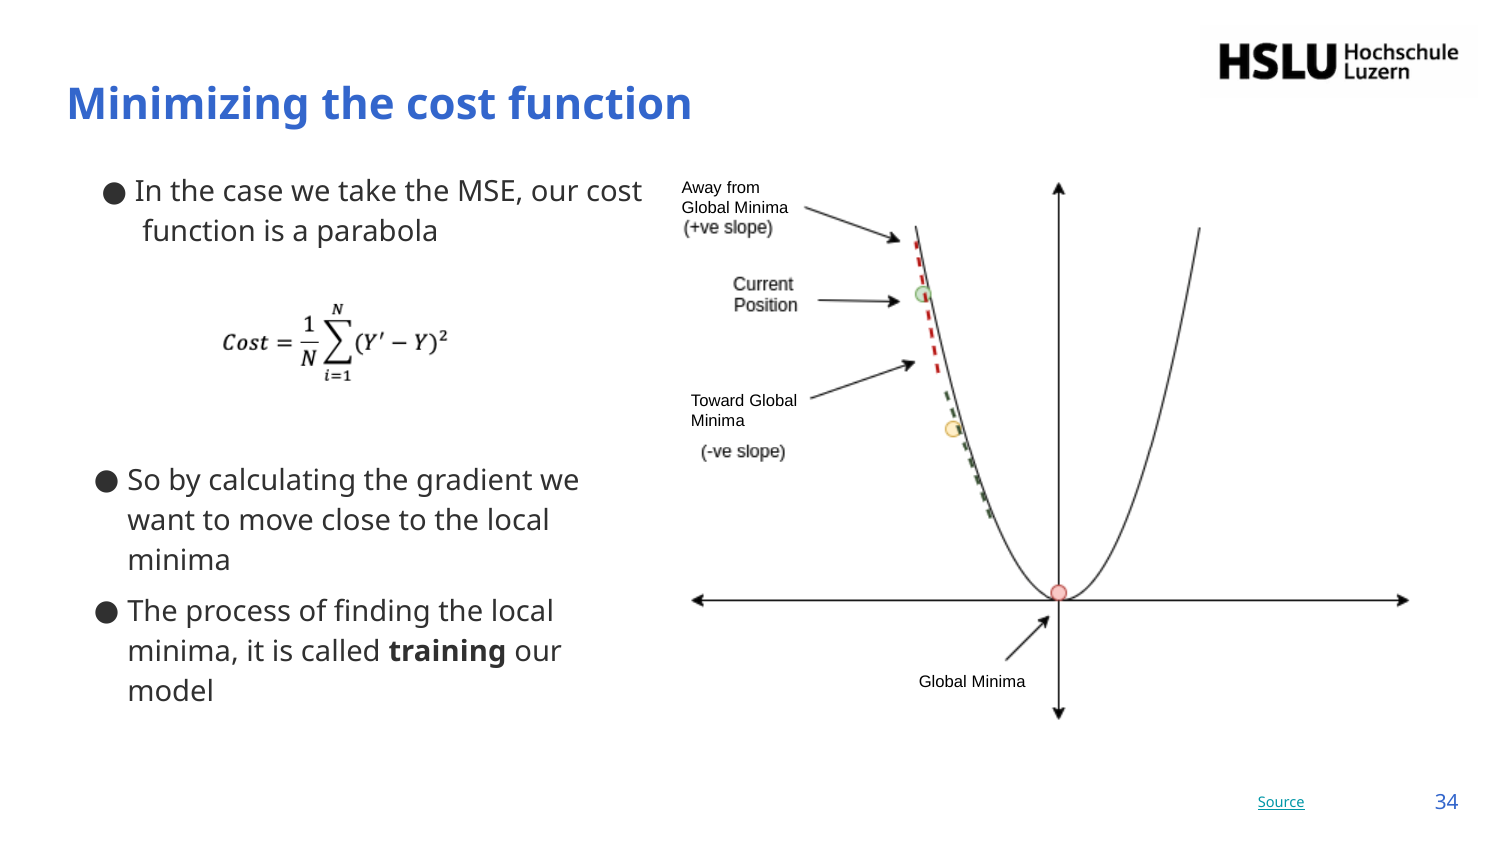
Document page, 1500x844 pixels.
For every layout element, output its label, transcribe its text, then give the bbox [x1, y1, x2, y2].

picture [673, 168, 1419, 727]
picture [1200, 25, 1478, 98]
picture [179, 272, 462, 430]
text_box Source [1250, 785, 1431, 827]
slide_number ‹#› [1431, 785, 1474, 821]
text_box [658, 162, 801, 211]
text_box So by calculating the gradient we want to move close to the local minima The process of finding the local minima, it is called training our model [82, 448, 648, 715]
list In the case we take the MSE, our cost function is a parabola [82, 152, 663, 267]
title Minimizing the cost function [51, 48, 1368, 139]
